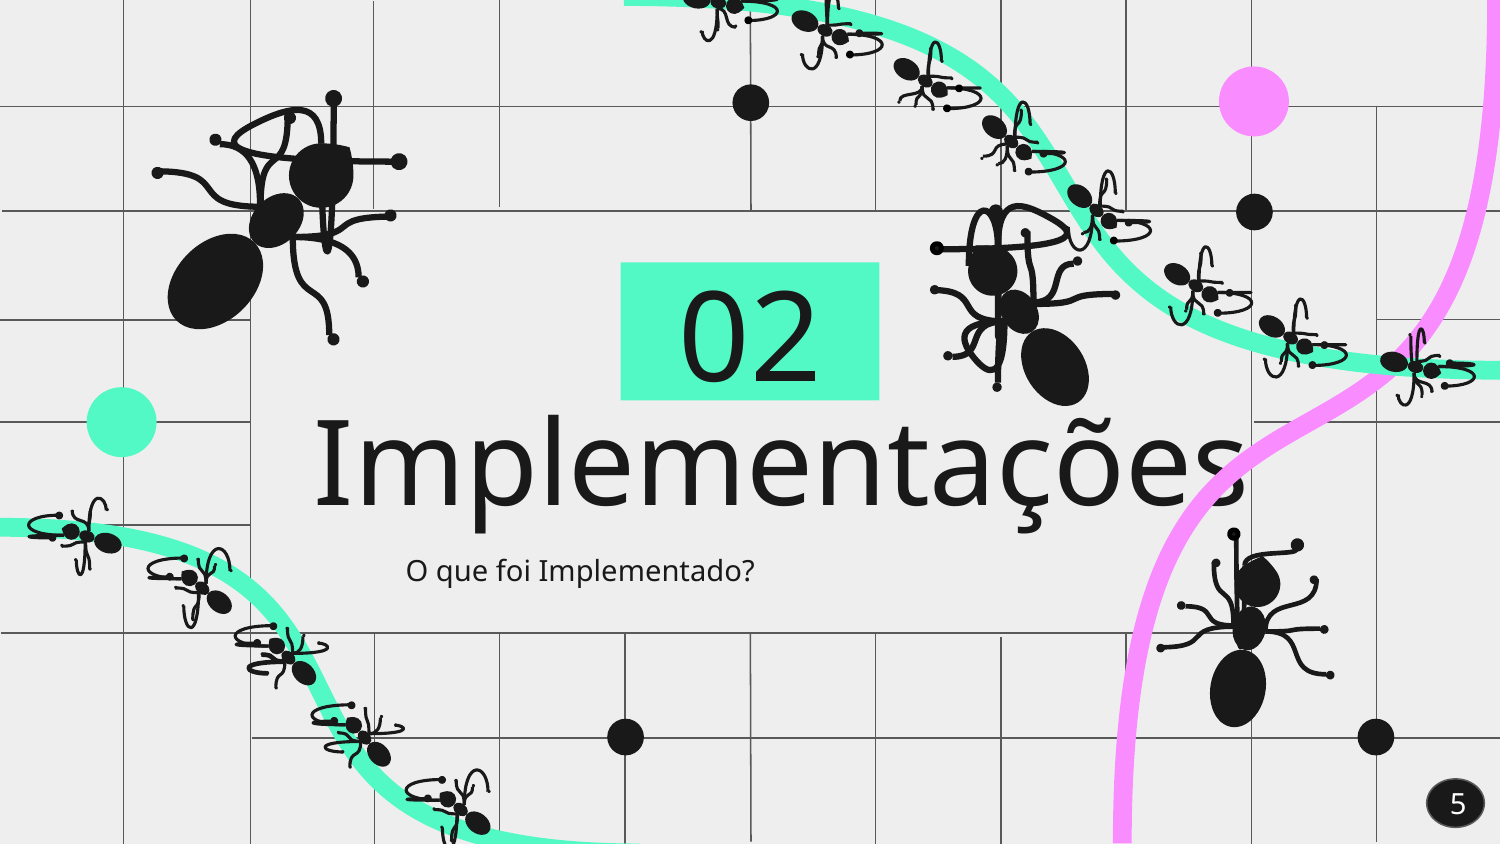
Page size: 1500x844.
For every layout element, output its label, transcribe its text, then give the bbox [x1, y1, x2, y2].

subtitle O que foi Implementado? [645, 537, 882, 606]
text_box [685, 0, 753, 37]
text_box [148, 89, 408, 349]
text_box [887, 378, 1500, 610]
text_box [254, 623, 322, 691]
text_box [1163, 252, 1230, 320]
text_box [792, 0, 859, 64]
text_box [918, 379, 1118, 410]
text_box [978, 108, 1045, 176]
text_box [330, 703, 398, 771]
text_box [1382, 333, 1450, 401]
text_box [1157, 534, 1342, 719]
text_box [1406, 379, 1430, 389]
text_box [0, 526, 641, 844]
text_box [892, 48, 960, 115]
title Implementações [298, 388, 882, 527]
title 02 [620, 375, 880, 401]
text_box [53, 502, 120, 570]
text_box 5 [1426, 778, 1485, 828]
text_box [426, 775, 494, 843]
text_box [1257, 305, 1325, 372]
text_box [1063, 177, 1131, 245]
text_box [168, 554, 236, 621]
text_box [623, 0, 1500, 371]
